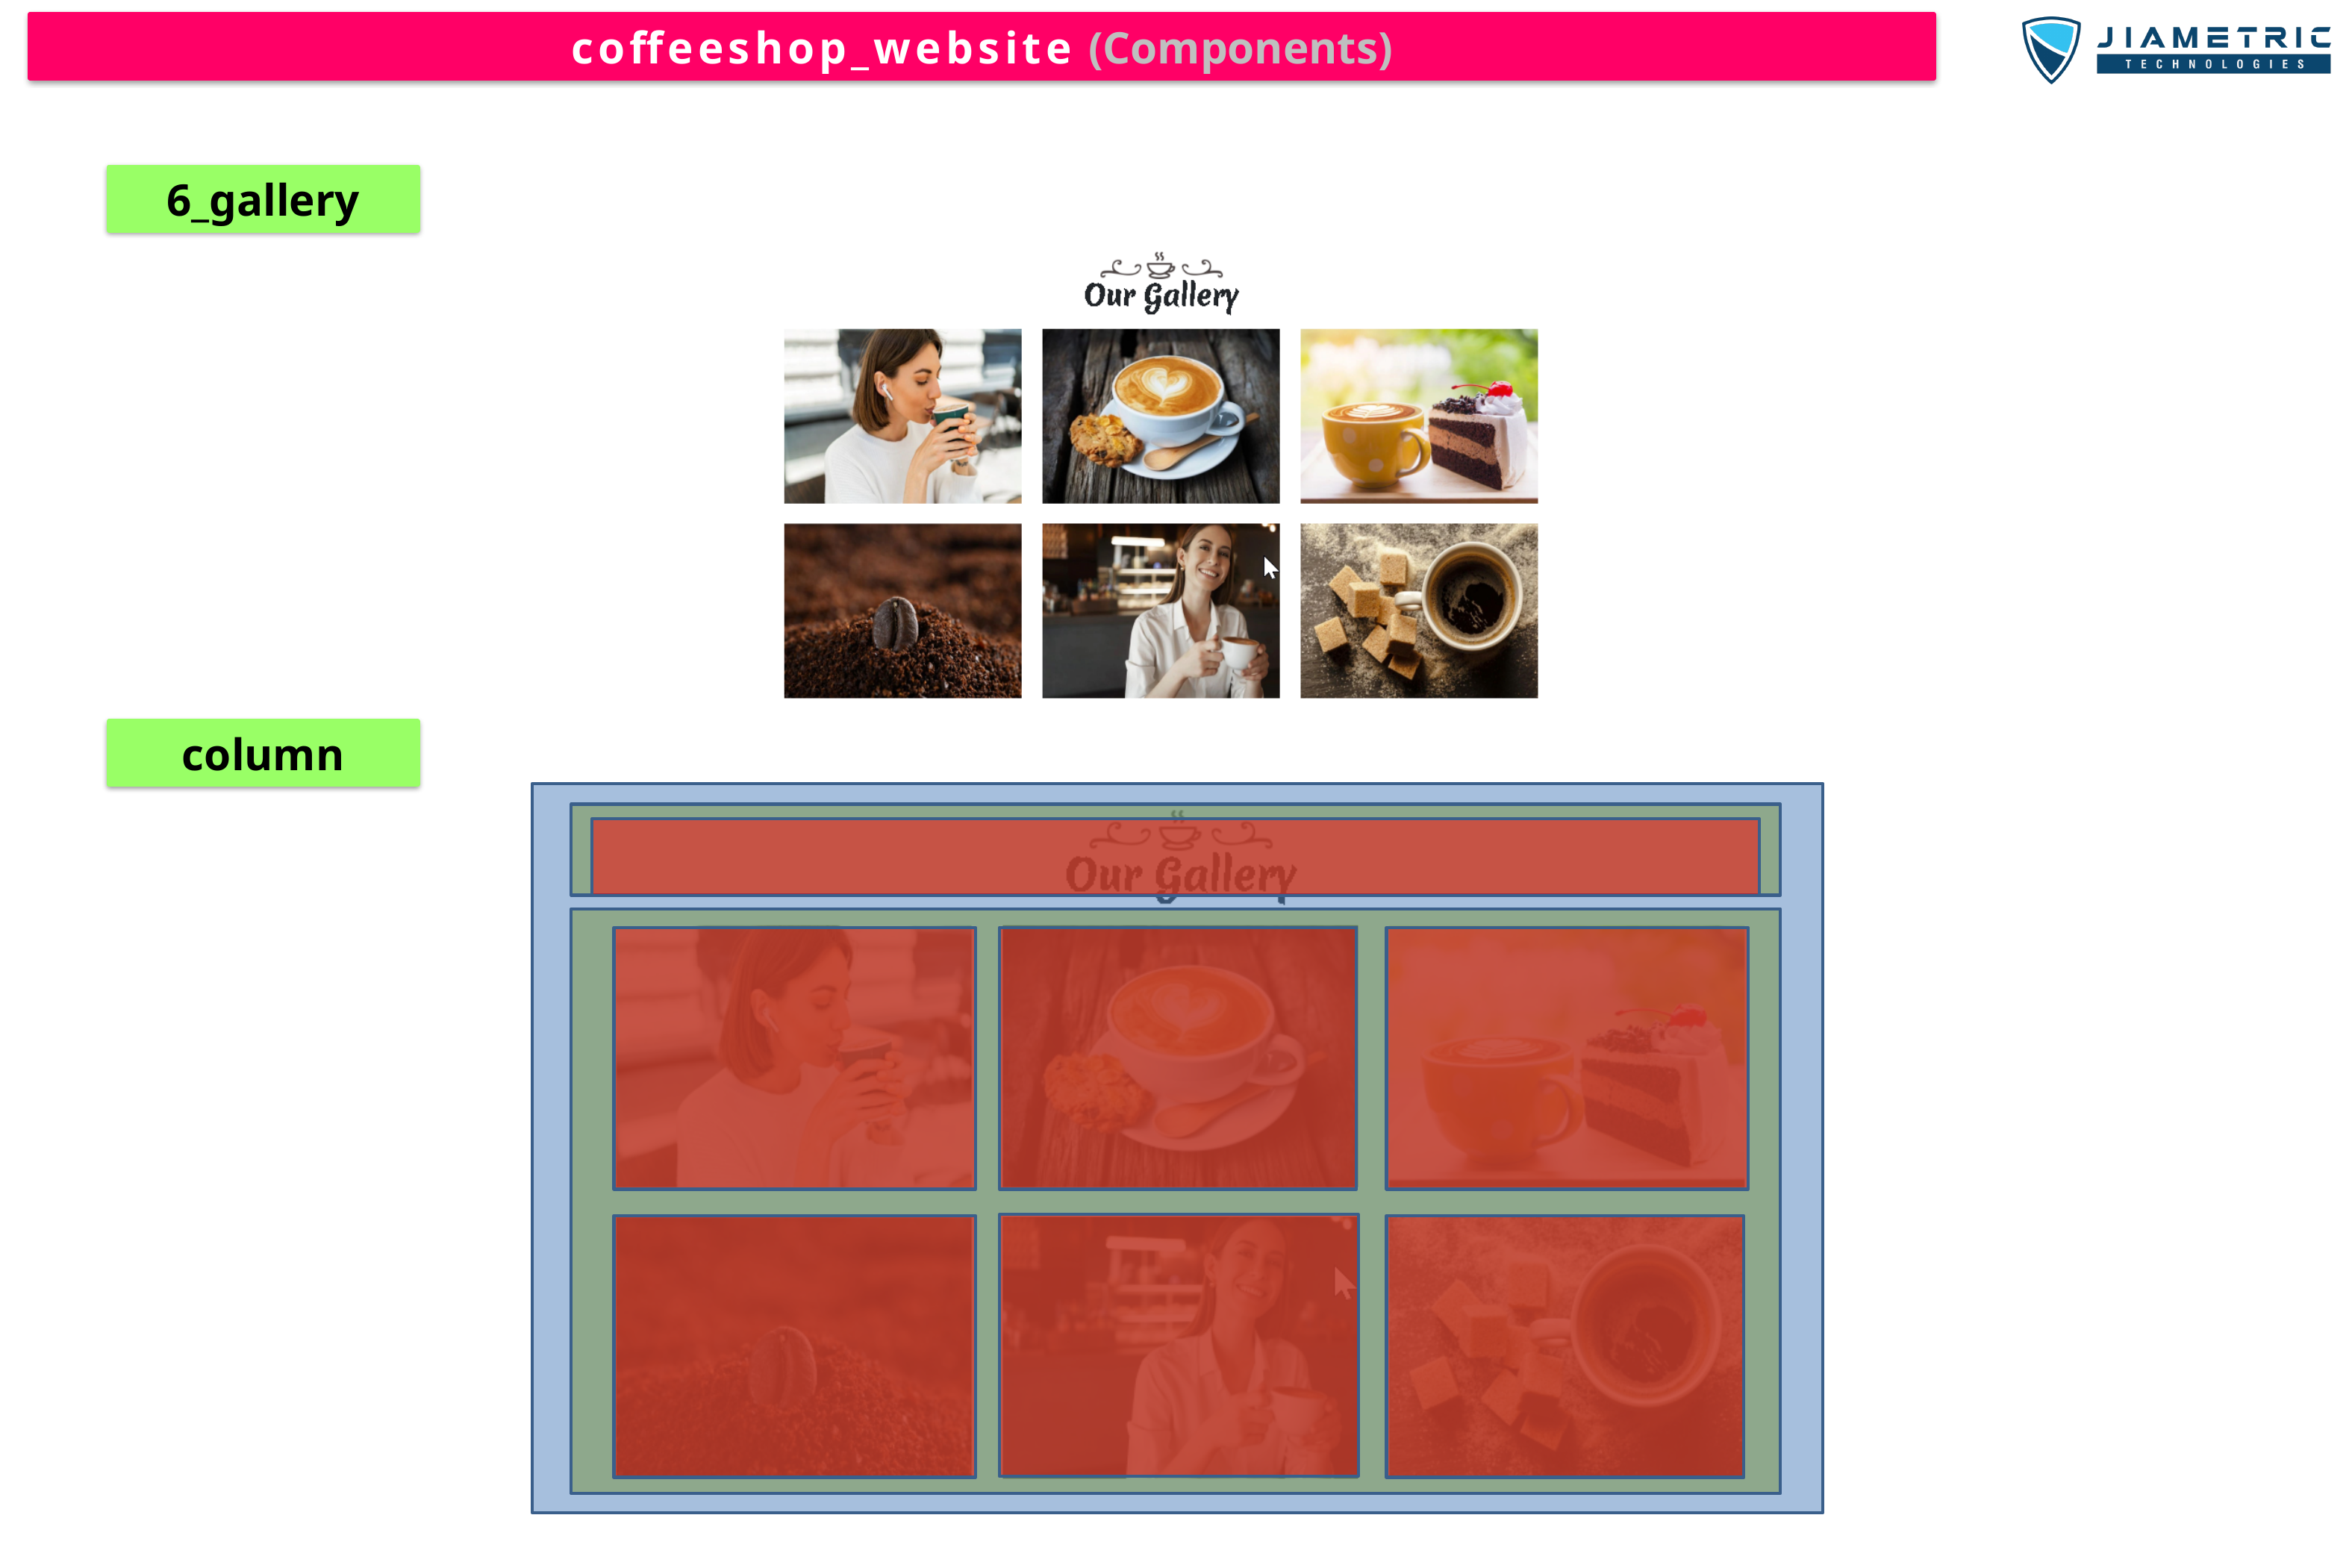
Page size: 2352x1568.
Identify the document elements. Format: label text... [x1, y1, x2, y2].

text_box 6_gallery [107, 165, 420, 233]
picture [726, 232, 1591, 722]
picture [2022, 16, 2331, 85]
text_box coffeeshop_website (Components) [28, 12, 1936, 81]
picture [528, 781, 1824, 1514]
text_box column [107, 719, 420, 787]
